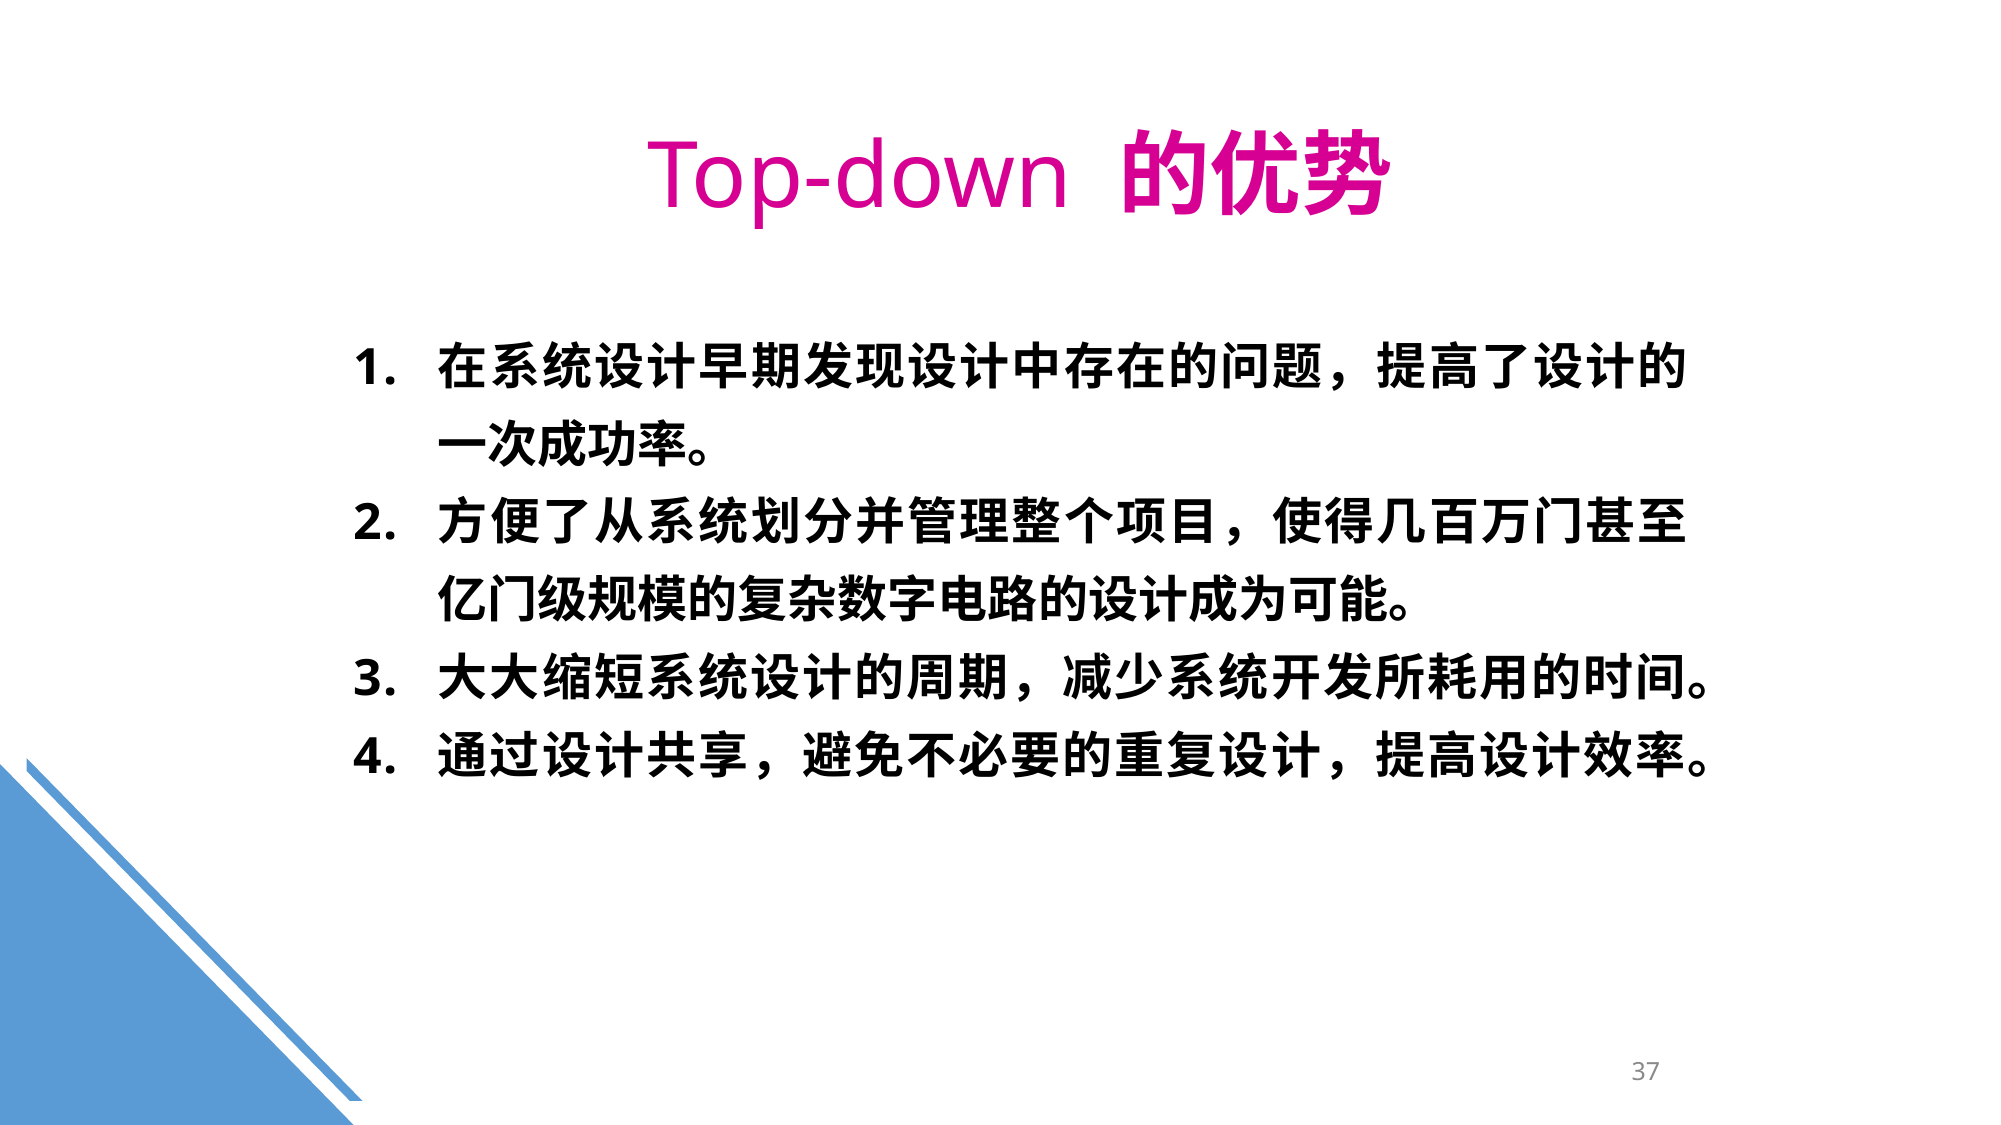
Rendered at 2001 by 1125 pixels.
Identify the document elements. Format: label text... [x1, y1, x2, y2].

title Top-down 的优势 [376, 101, 1665, 240]
text_box 37 [1325, 1042, 1675, 1103]
list 在系统设计早期发现设计中存在的问题，提高了设计的一次成功率。 方便了从系统划分并管理整个项目，使得几百万门甚至亿门级规模的复杂数字电路的设计成为可能。 大大缩短系统设计的周期，减少系统开发所耗用的时间。 通过设计共享，避免不必要的重复设计，提高设计效率。 [338, 308, 1703, 894]
